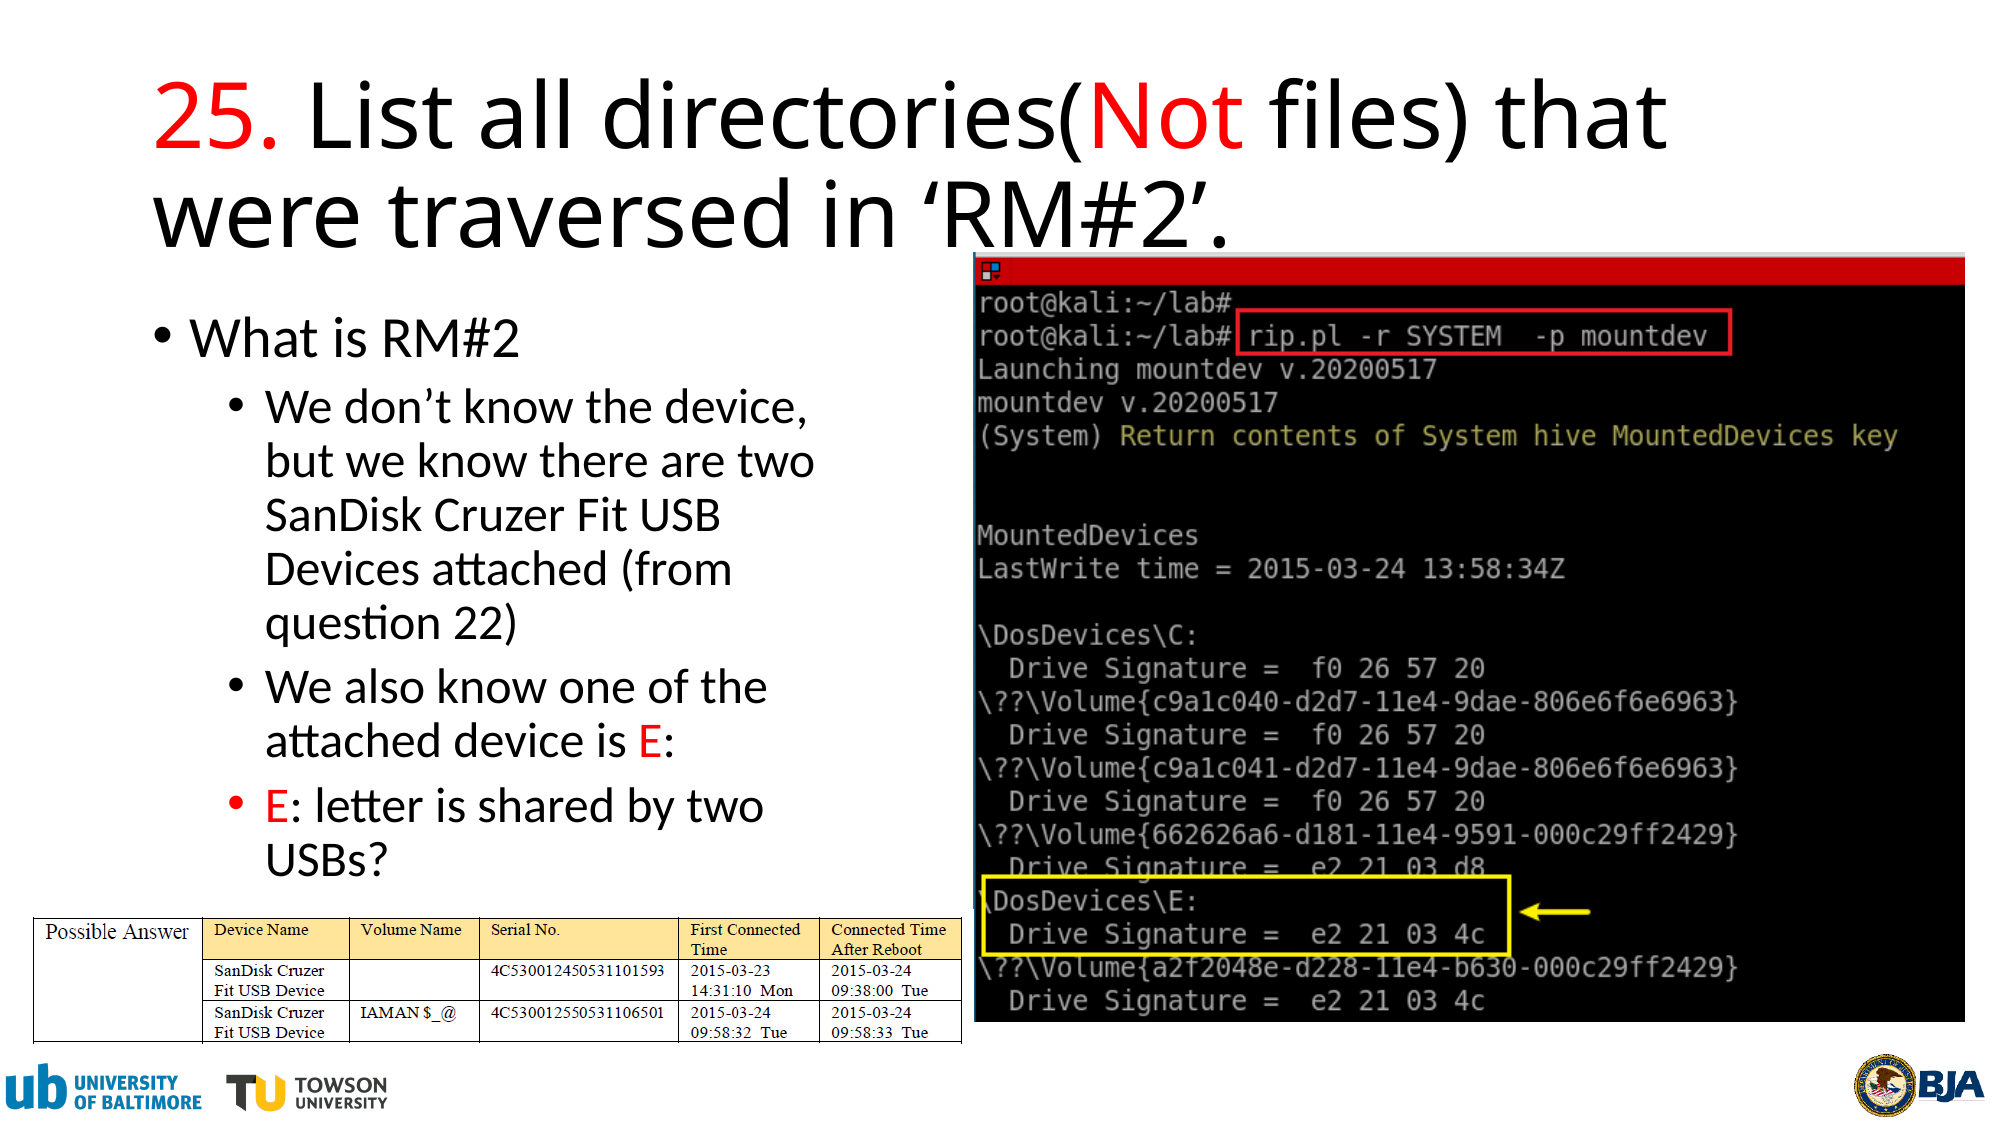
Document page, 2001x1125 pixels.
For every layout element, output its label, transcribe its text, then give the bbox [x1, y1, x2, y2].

list What is RM#2 We don’t know the device, but we know there are two SanDisk Cruzer Fit USB Devices attached (from question 22) We also know one of the attached device is E: E: letter is shared by two USBs? [137, 299, 841, 909]
picture [0, 252, 1965, 1125]
title 25. List all directories(Not files) that were traversed in ‘RM#2’. [137, 59, 1863, 278]
picture [1854, 1054, 1986, 1117]
